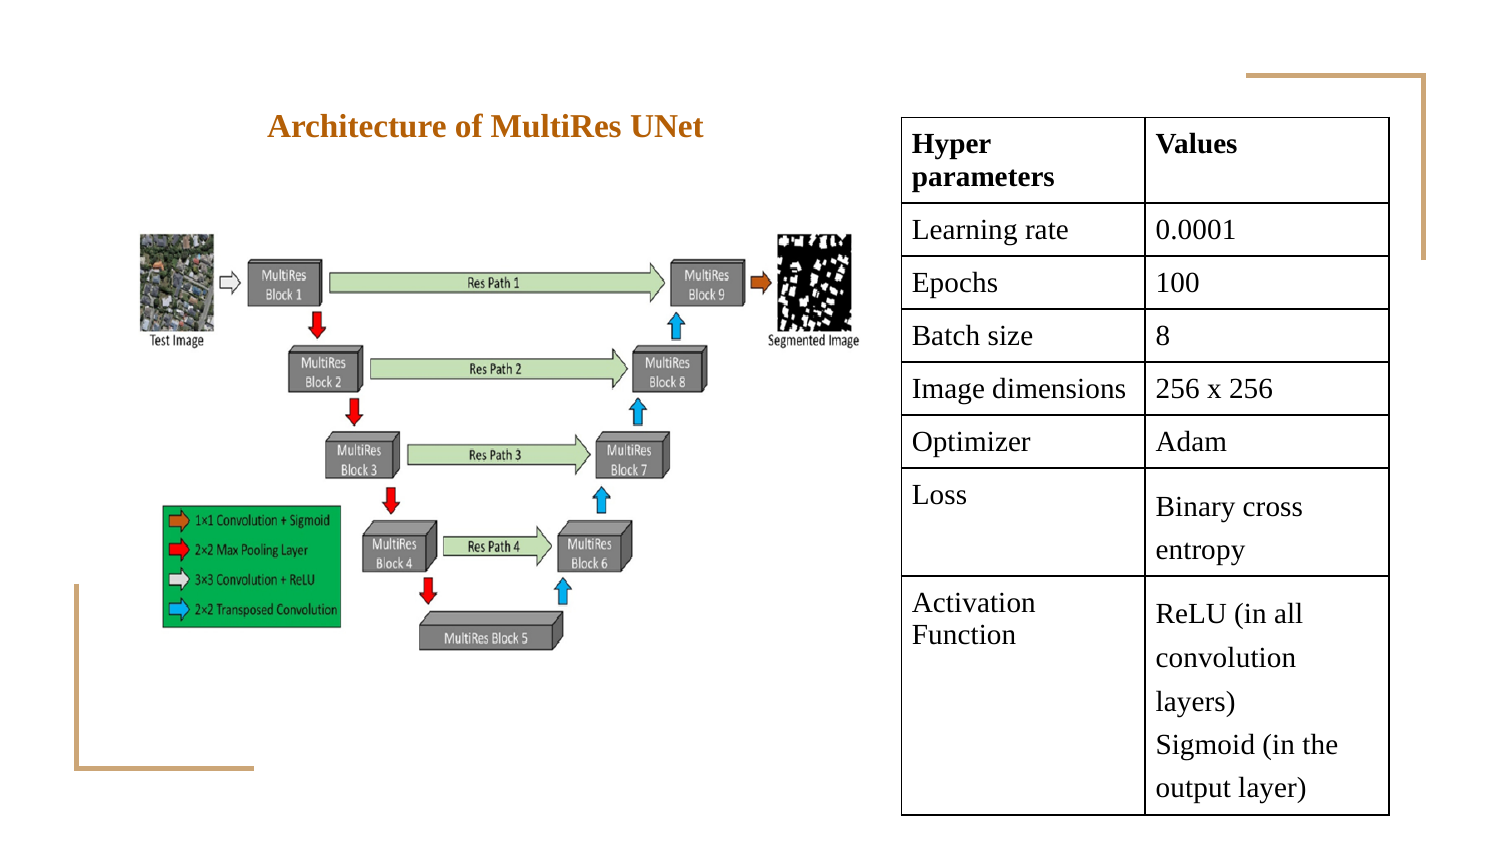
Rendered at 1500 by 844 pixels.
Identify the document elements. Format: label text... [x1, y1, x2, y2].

table_header Hyper parameters [902, 118, 1144, 202]
table_cell Epochs [902, 257, 1144, 308]
table_cell Batch size [902, 310, 1144, 361]
table_cell ReLU (in all convolution layers) Sigmoid (in the output layer) [1146, 577, 1388, 814]
table_cell Activation Function [902, 577, 1144, 814]
picture [95, 208, 877, 668]
text_box Architecture of MultiRes UNet [239, 83, 732, 160]
table_cell 256 x 256 [1146, 363, 1388, 414]
table_cell Image dimensions [902, 363, 1144, 414]
table_cell Learning rate [902, 204, 1144, 255]
table_cell Adam [1146, 416, 1388, 467]
table_cell 0.0001 [1146, 204, 1388, 255]
table_cell 8 [1146, 310, 1388, 361]
table_header Values [1146, 118, 1388, 202]
table_cell Loss [902, 469, 1144, 575]
table_cell 100 [1146, 257, 1388, 308]
table_cell Optimizer [902, 416, 1144, 467]
table_cell Binary cross entropy [1146, 469, 1388, 575]
